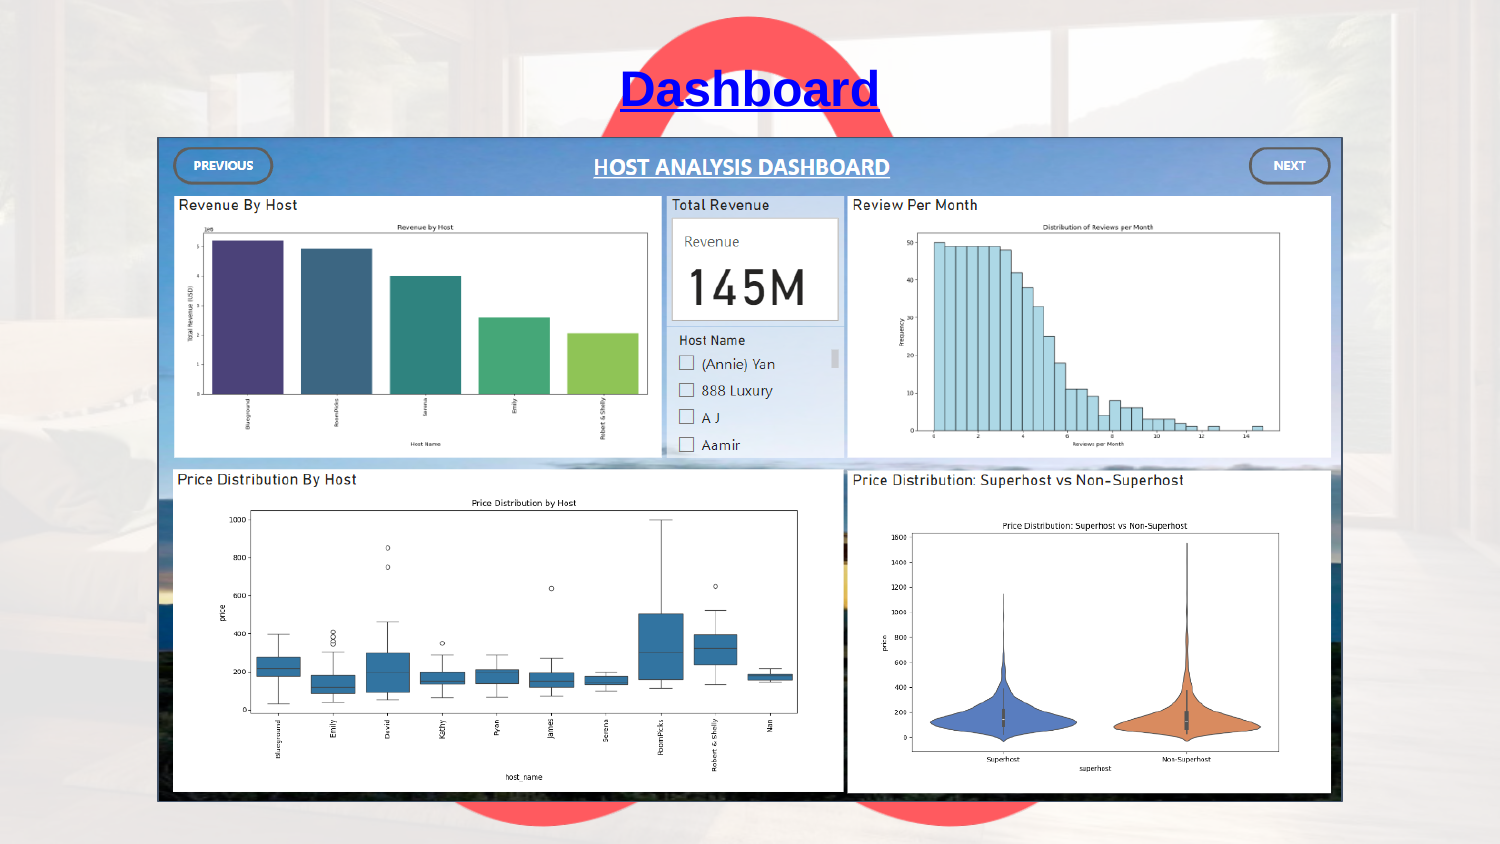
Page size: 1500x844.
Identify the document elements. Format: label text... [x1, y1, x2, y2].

picture [371, 16, 1129, 29]
title Dashboard [50, 29, 1450, 131]
picture [158, 131, 1342, 827]
